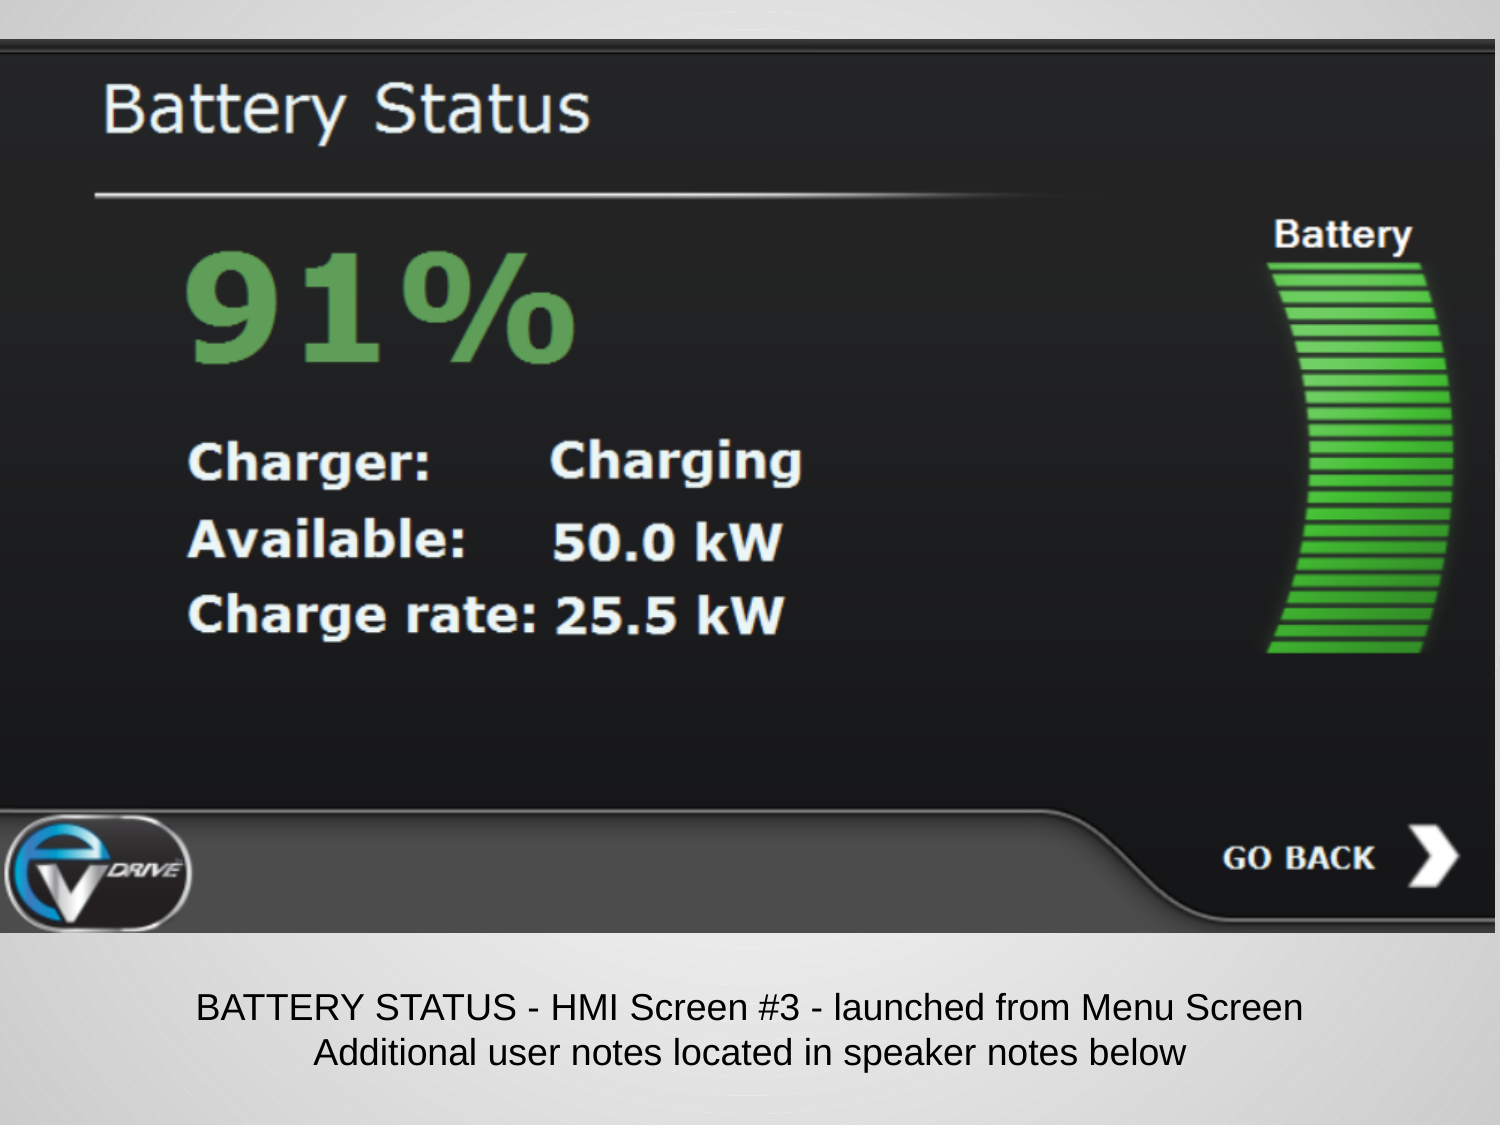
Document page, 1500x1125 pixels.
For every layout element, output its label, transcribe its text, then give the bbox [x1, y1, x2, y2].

picture [0, 39, 1495, 933]
list BATTERY STATUS - HMI Screen #3 - launched from Menu Screen Additional user notes located in speaker notes below [75, 967, 1425, 1101]
